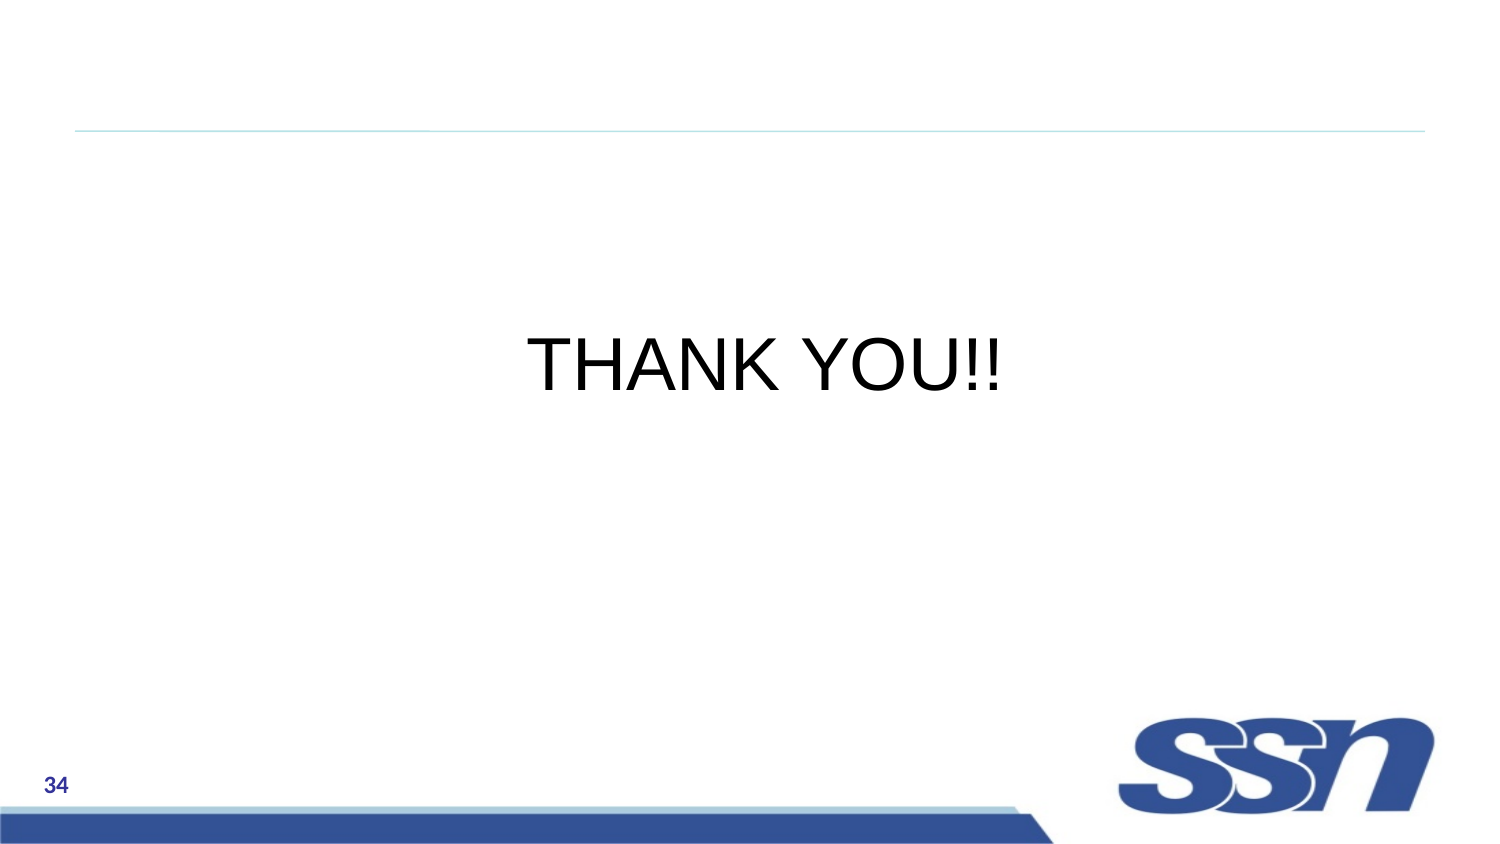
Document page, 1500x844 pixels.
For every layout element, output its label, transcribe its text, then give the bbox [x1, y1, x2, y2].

text_box THANK YOU!! [511, 300, 1044, 421]
picture [0, 685, 1500, 844]
